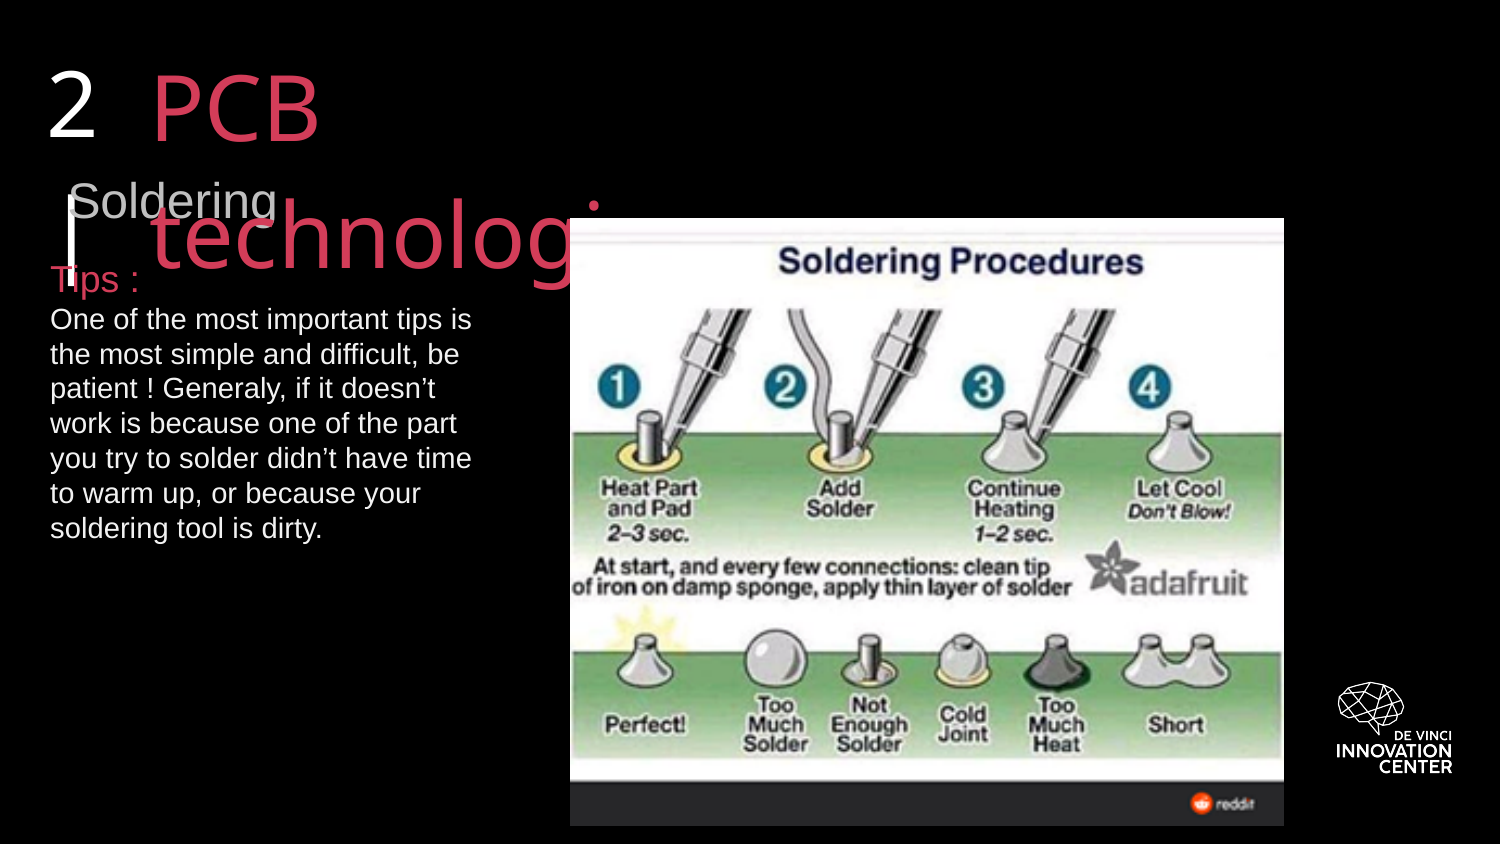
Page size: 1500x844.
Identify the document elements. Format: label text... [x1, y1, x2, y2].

list 2| [12, 14, 144, 147]
picture [570, 218, 1284, 827]
picture [1320, 656, 1471, 807]
text_box Tips : One of the most important tips is the most simple and difficult, be patient ! Generaly, if it doesn’t work is because one of the part you try to solder didn’t have time to warm up, or because your soldering tool is dirty. [35, 247, 497, 798]
text_box Soldering [52, 150, 554, 248]
list PCB technologies [115, 18, 914, 166]
